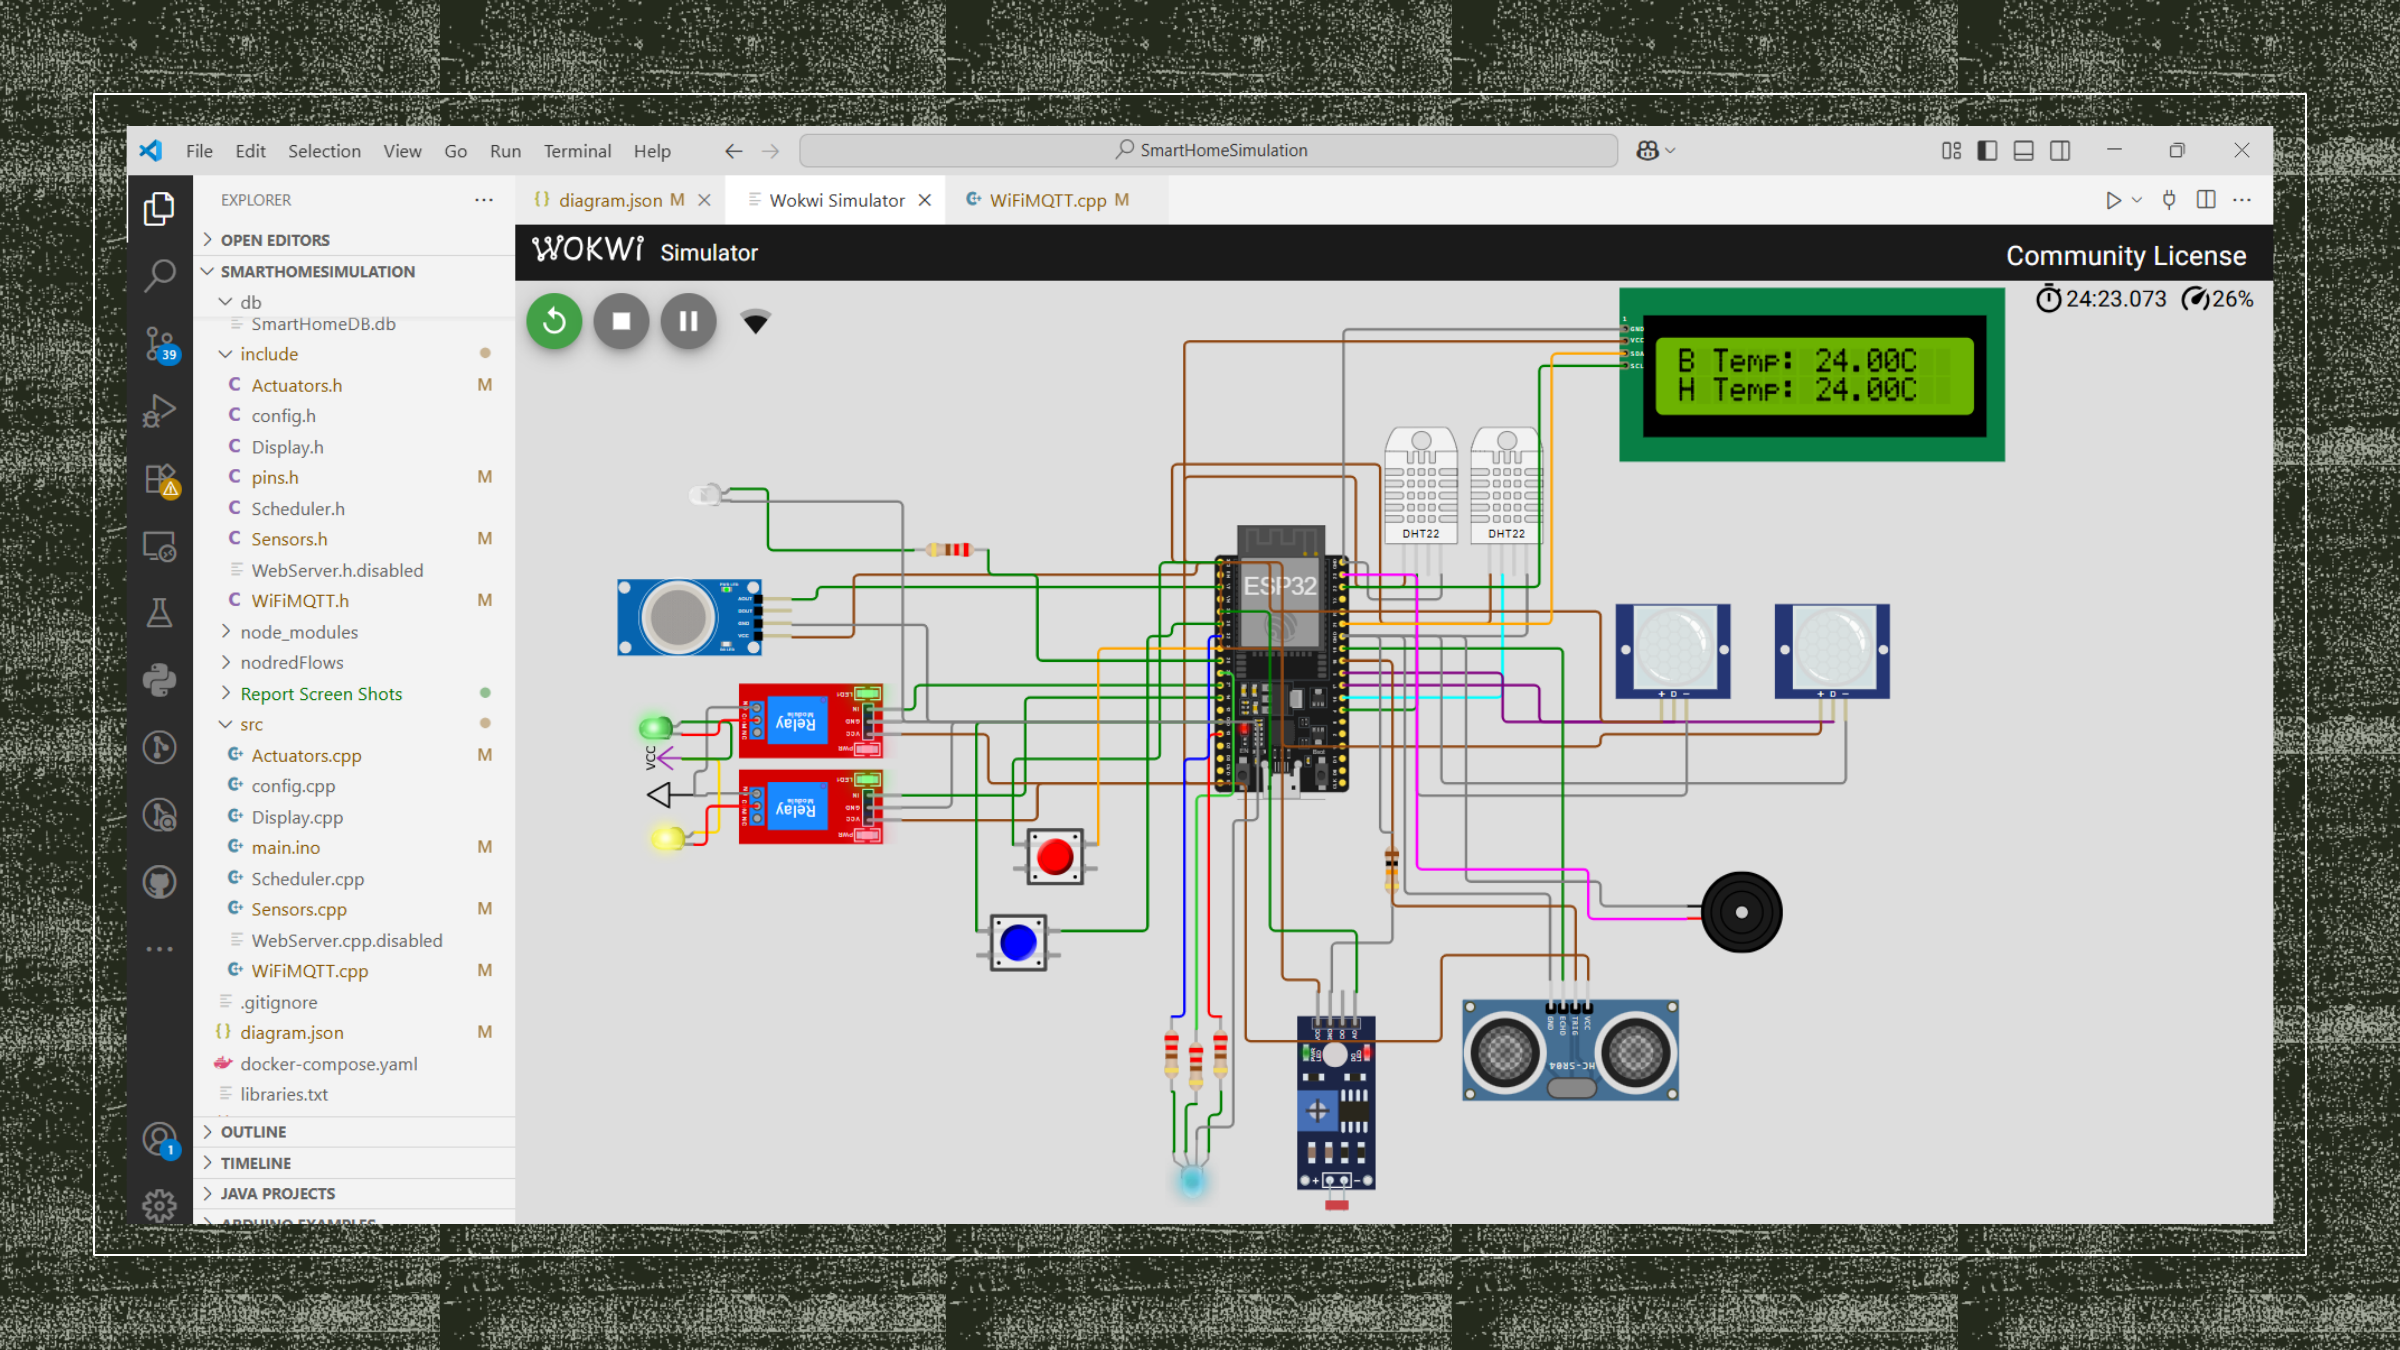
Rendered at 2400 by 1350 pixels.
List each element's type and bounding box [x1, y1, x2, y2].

picture [127, 127, 2271, 1220]
text_box [2246, 1228, 2333, 1315]
text_box [0, 0, 2400, 1350]
text_box [93, 93, 2307, 1256]
